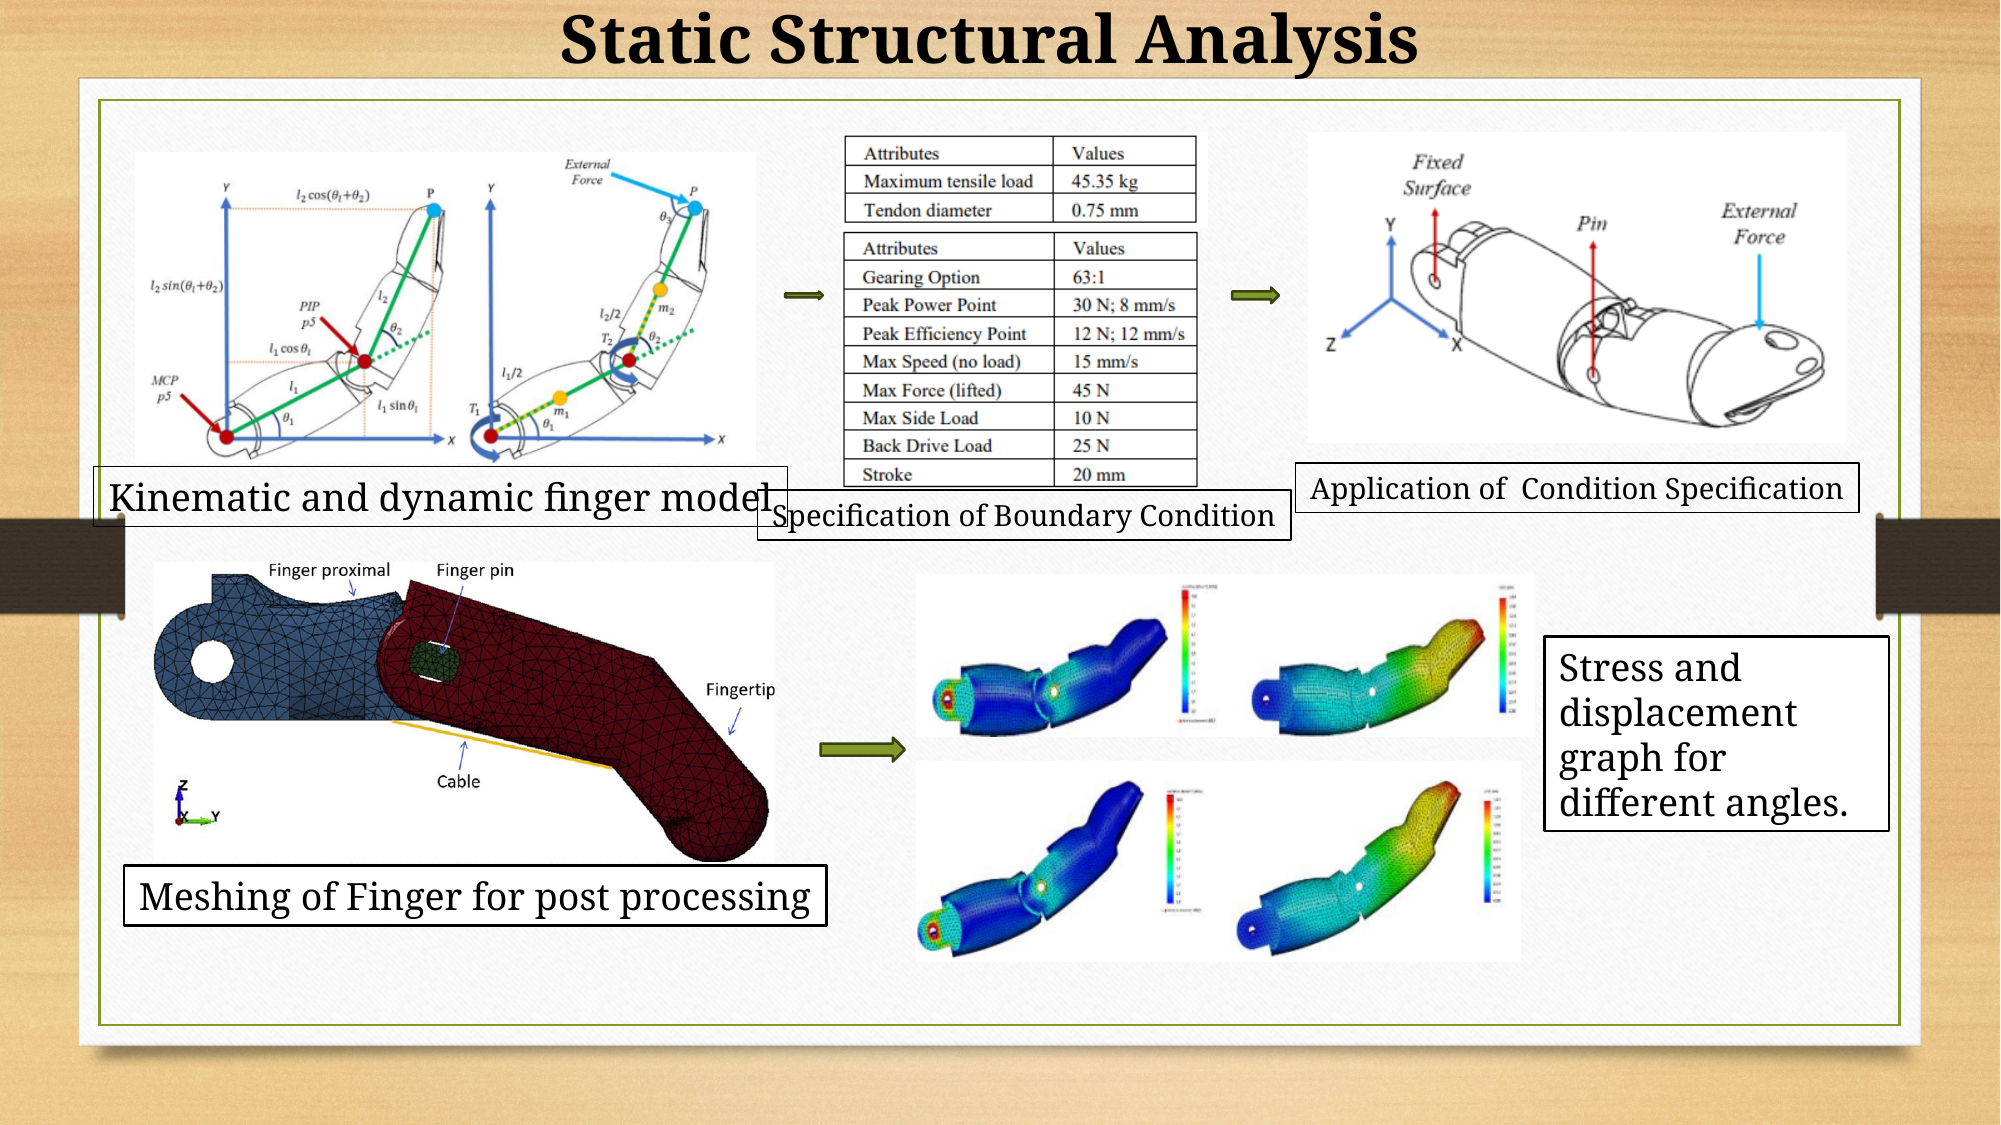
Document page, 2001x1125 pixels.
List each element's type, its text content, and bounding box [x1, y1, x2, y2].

text_box Application of Condition Specification [1295, 463, 1860, 513]
text_box [1230, 286, 1280, 305]
picture [0, 0, 2001, 1125]
text_box [819, 736, 906, 763]
text_box Meshing of Finger for post processing [123, 864, 828, 927]
text_box Specification of Boundary Condition [757, 490, 1291, 540]
text_box Kinematic and dynamic finger model [93, 466, 788, 527]
text_box Static Structural Analysis [498, 0, 1502, 84]
text_box Stress and displacement graph for different angles. [1543, 635, 1890, 832]
text_box [783, 290, 825, 301]
